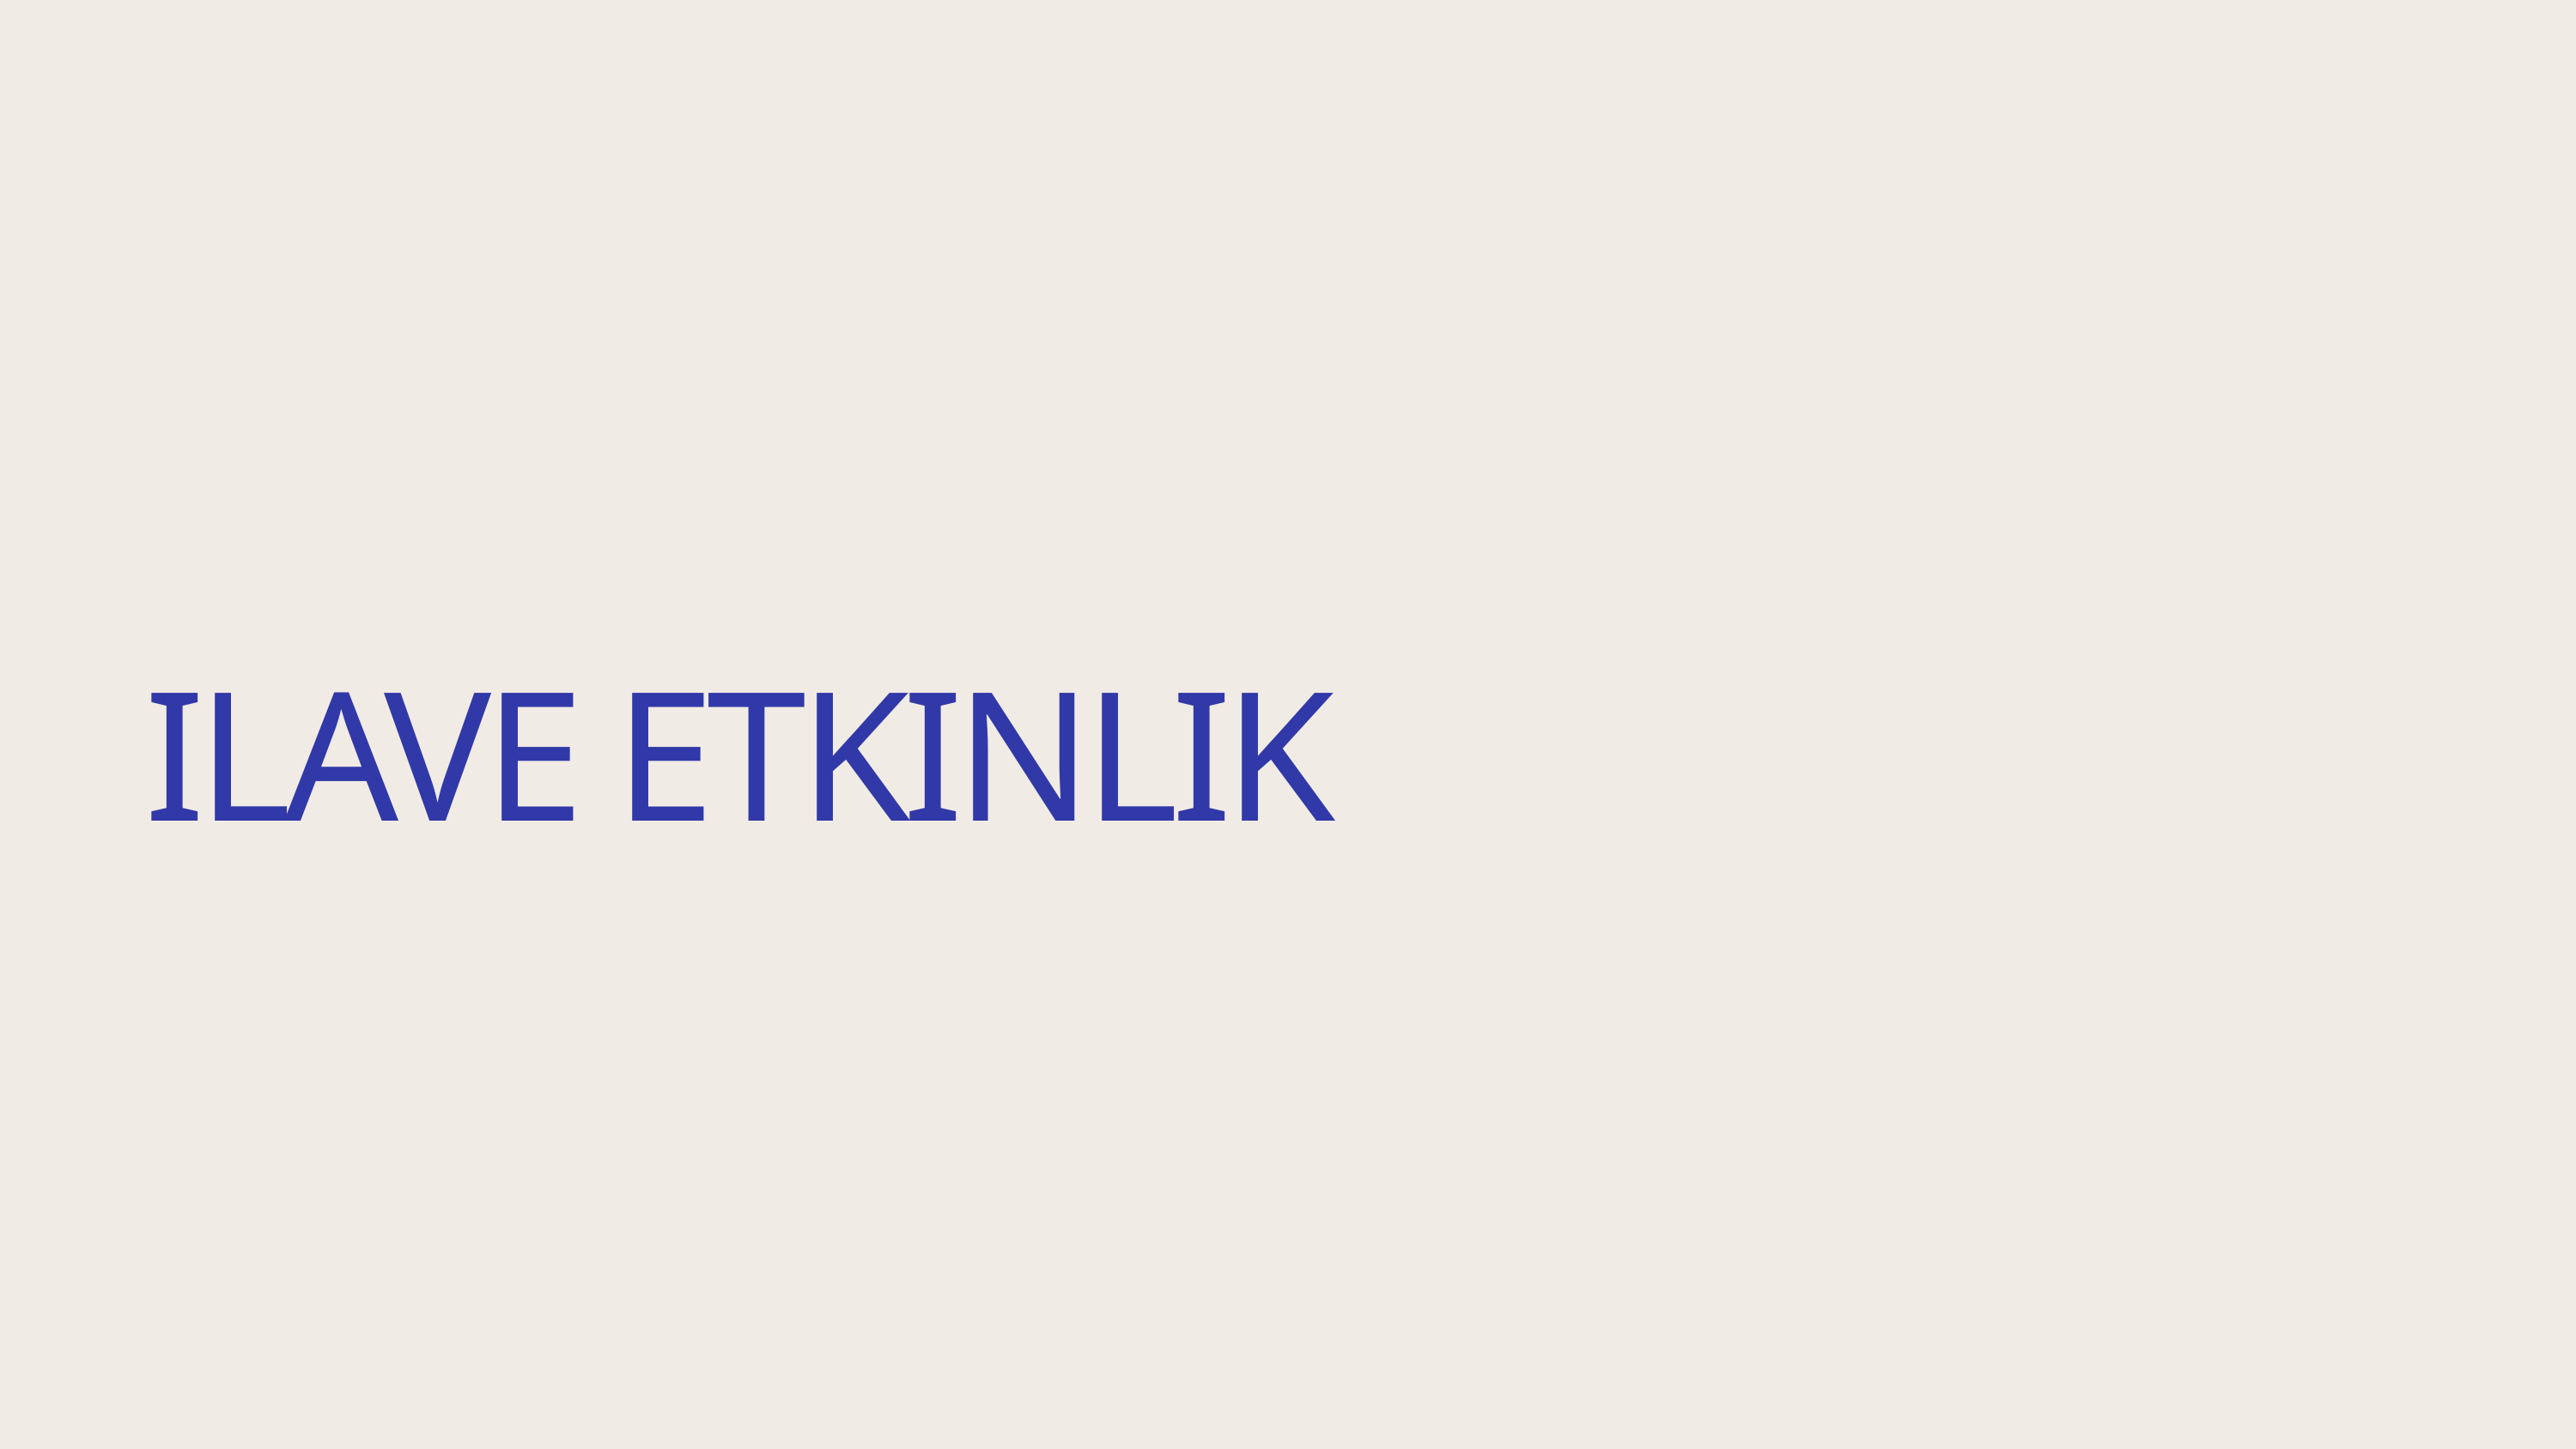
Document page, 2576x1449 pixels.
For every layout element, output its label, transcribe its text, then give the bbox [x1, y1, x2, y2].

text_box ILAVE ETKINLIK [144, 677, 1501, 858]
